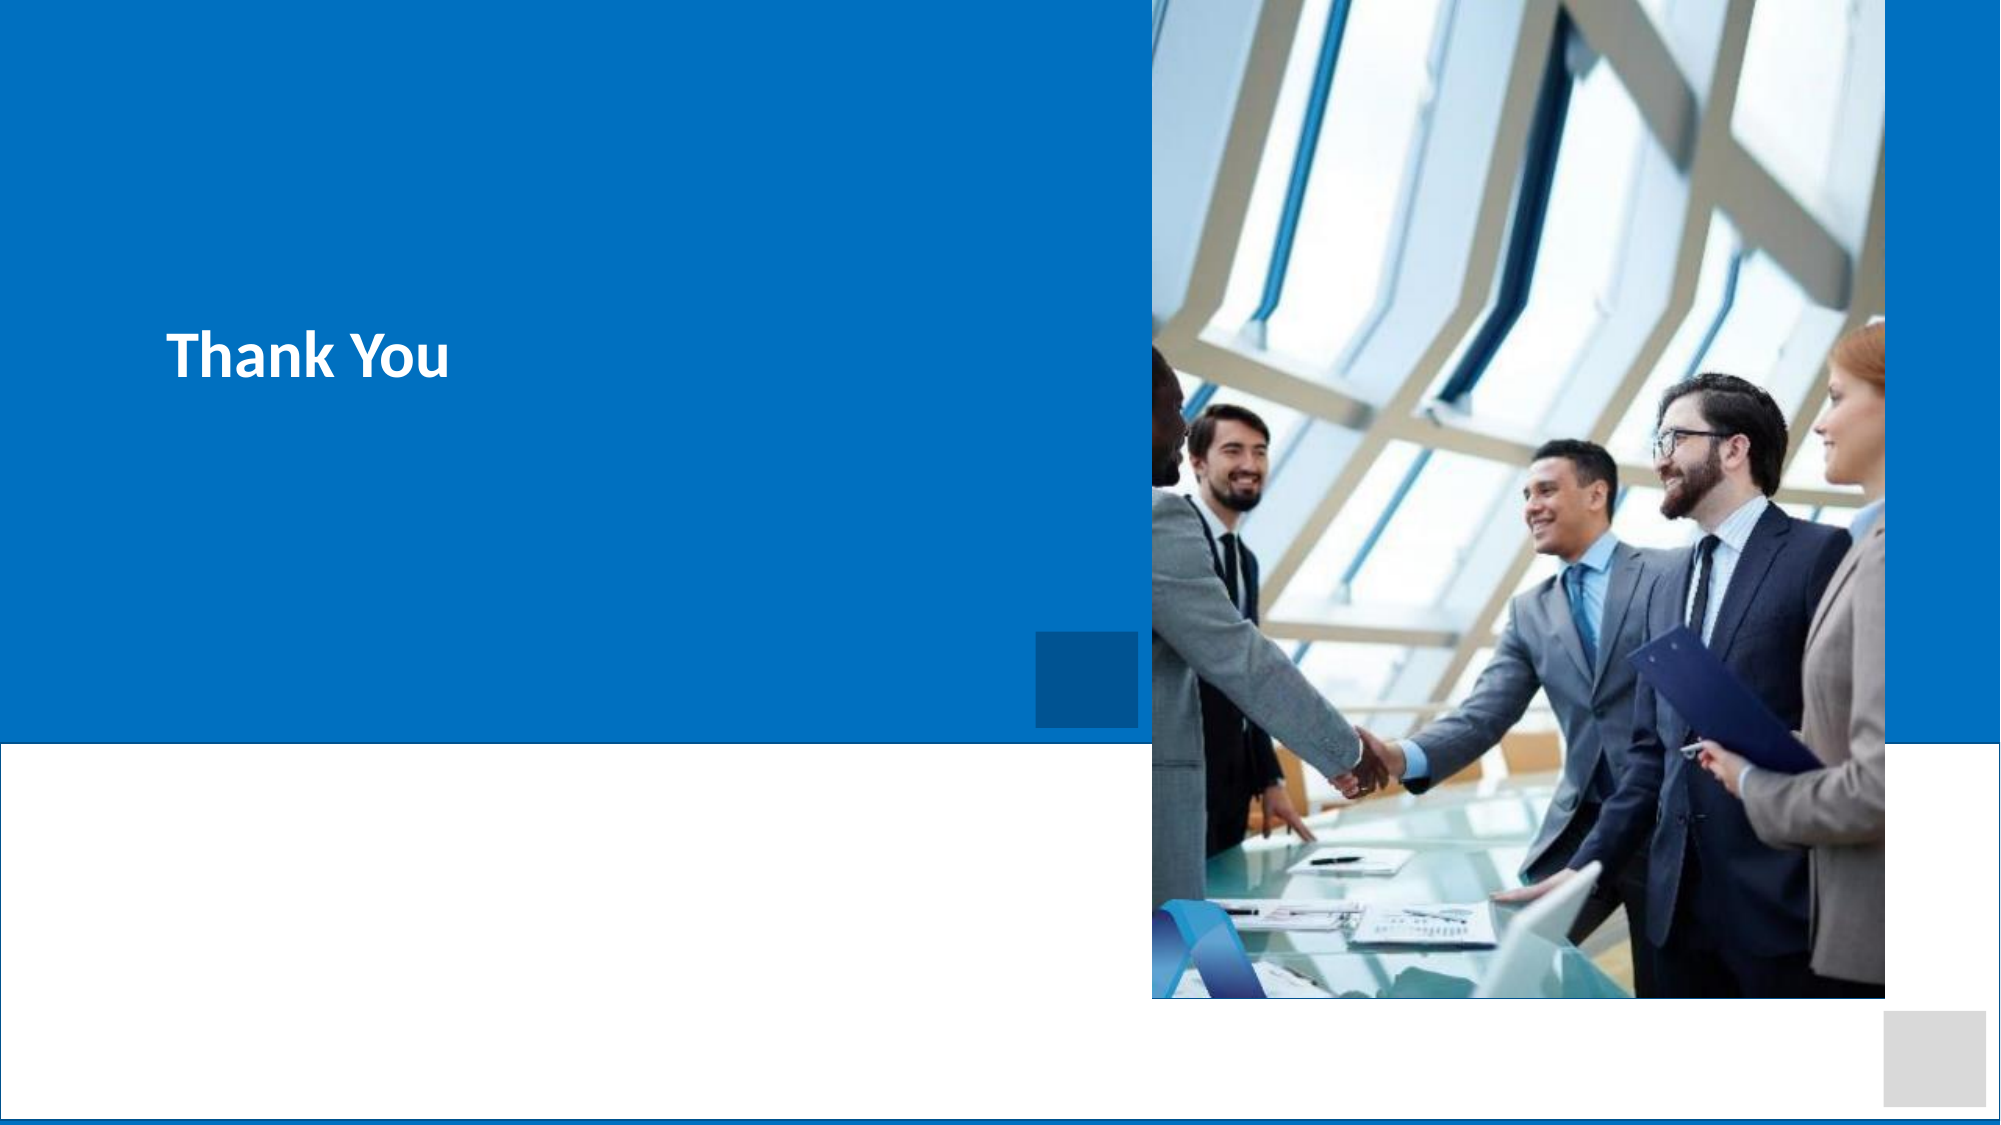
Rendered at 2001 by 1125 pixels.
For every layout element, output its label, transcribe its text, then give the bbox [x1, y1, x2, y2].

title Thank You [151, 99, 1150, 563]
picture [1152, 0, 1885, 998]
